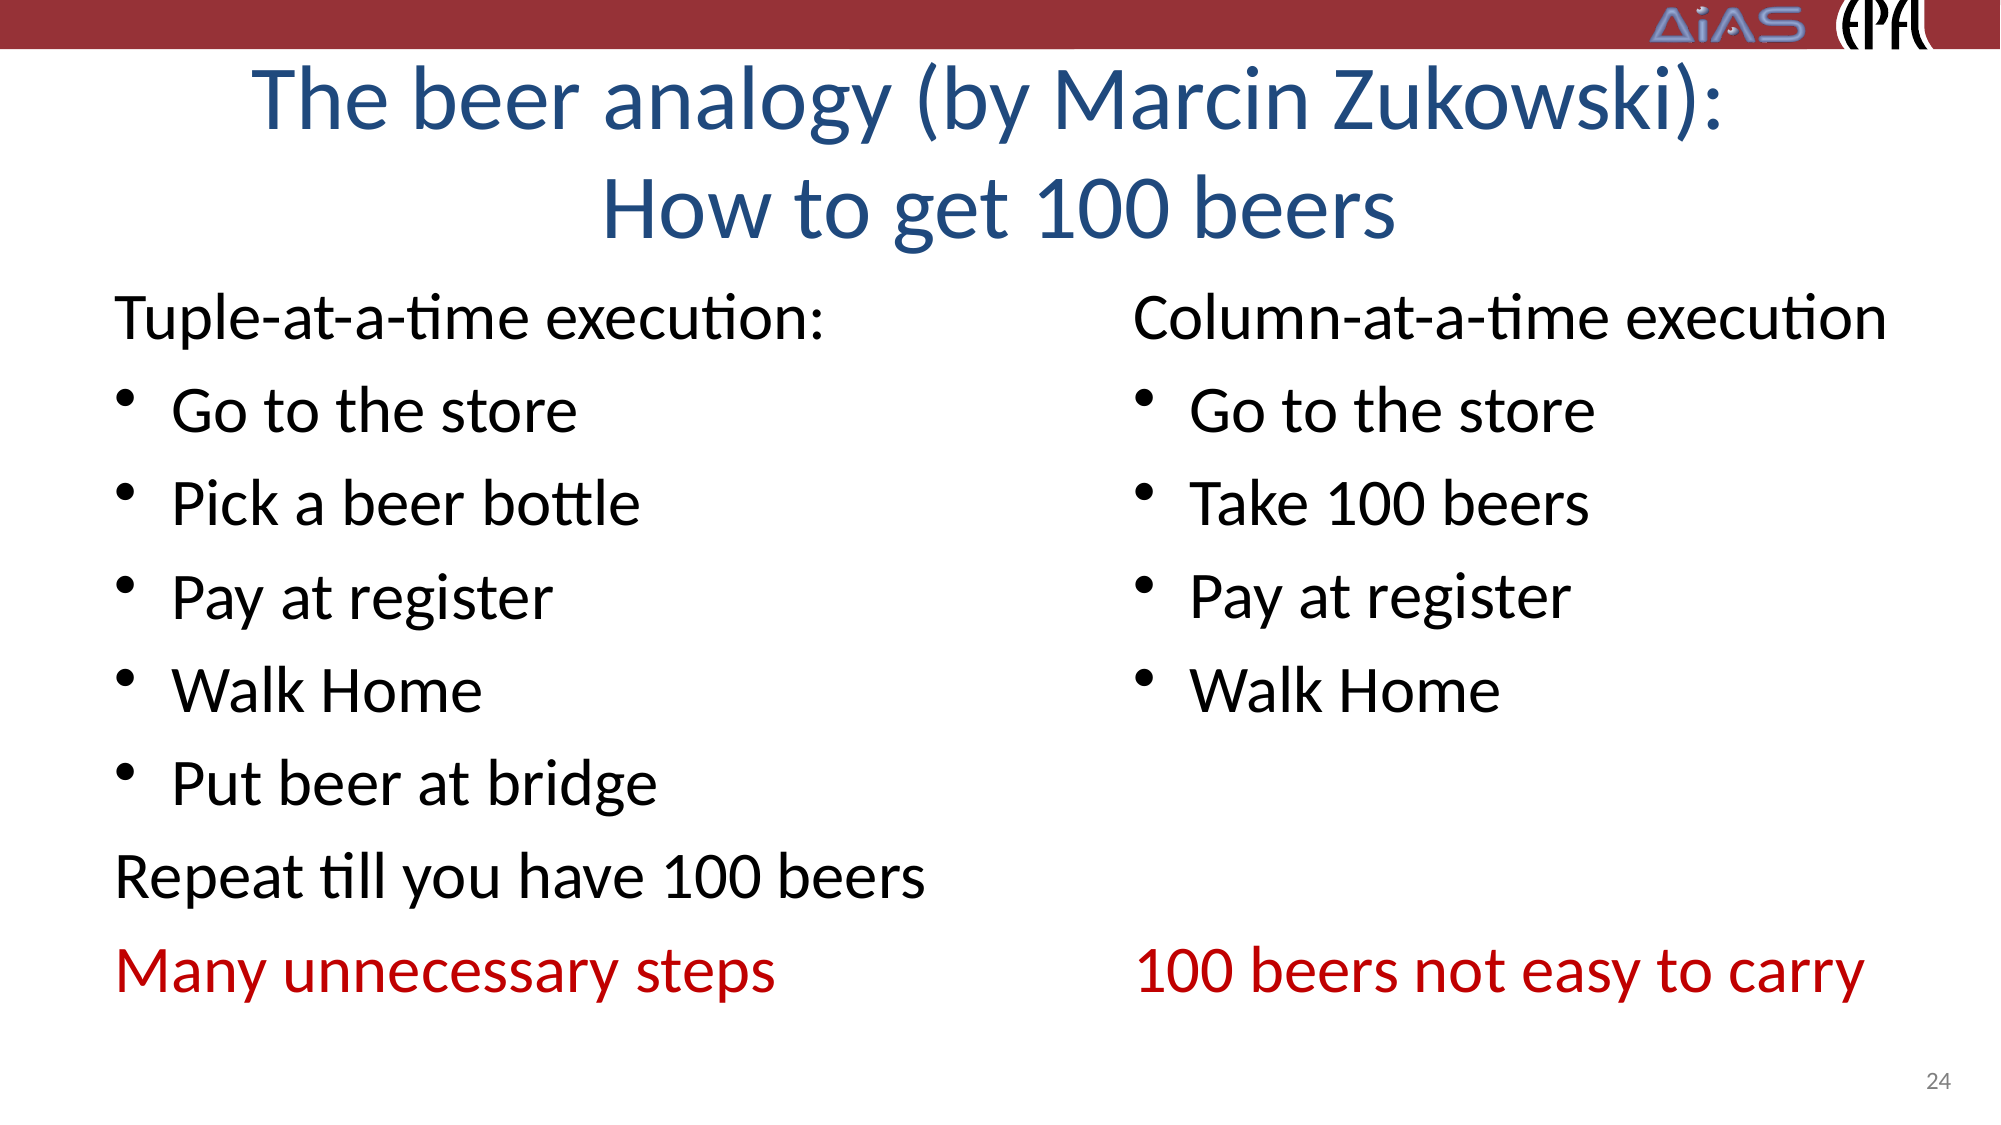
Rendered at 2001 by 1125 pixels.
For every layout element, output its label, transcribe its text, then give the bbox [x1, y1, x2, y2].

text_box Column-at-a-time execution Go to the store Take 100 beers Pay at register Walk Home 100 beers not easy to carry [1118, 264, 1922, 1070]
slide_number 24 [1433, 1024, 1967, 1103]
list Tuple-at-a-time execution: Go to the store Pick a beer bottle Pay at register Walk Home Put beer at bridge Repeat till you have 100 beers Many unnecessary steps [99, 264, 1001, 1071]
picture [1645, 3, 1809, 51]
title The beer analogy (by Marcin Zukowski): How to get 100 beers [99, 134, 1901, 266]
